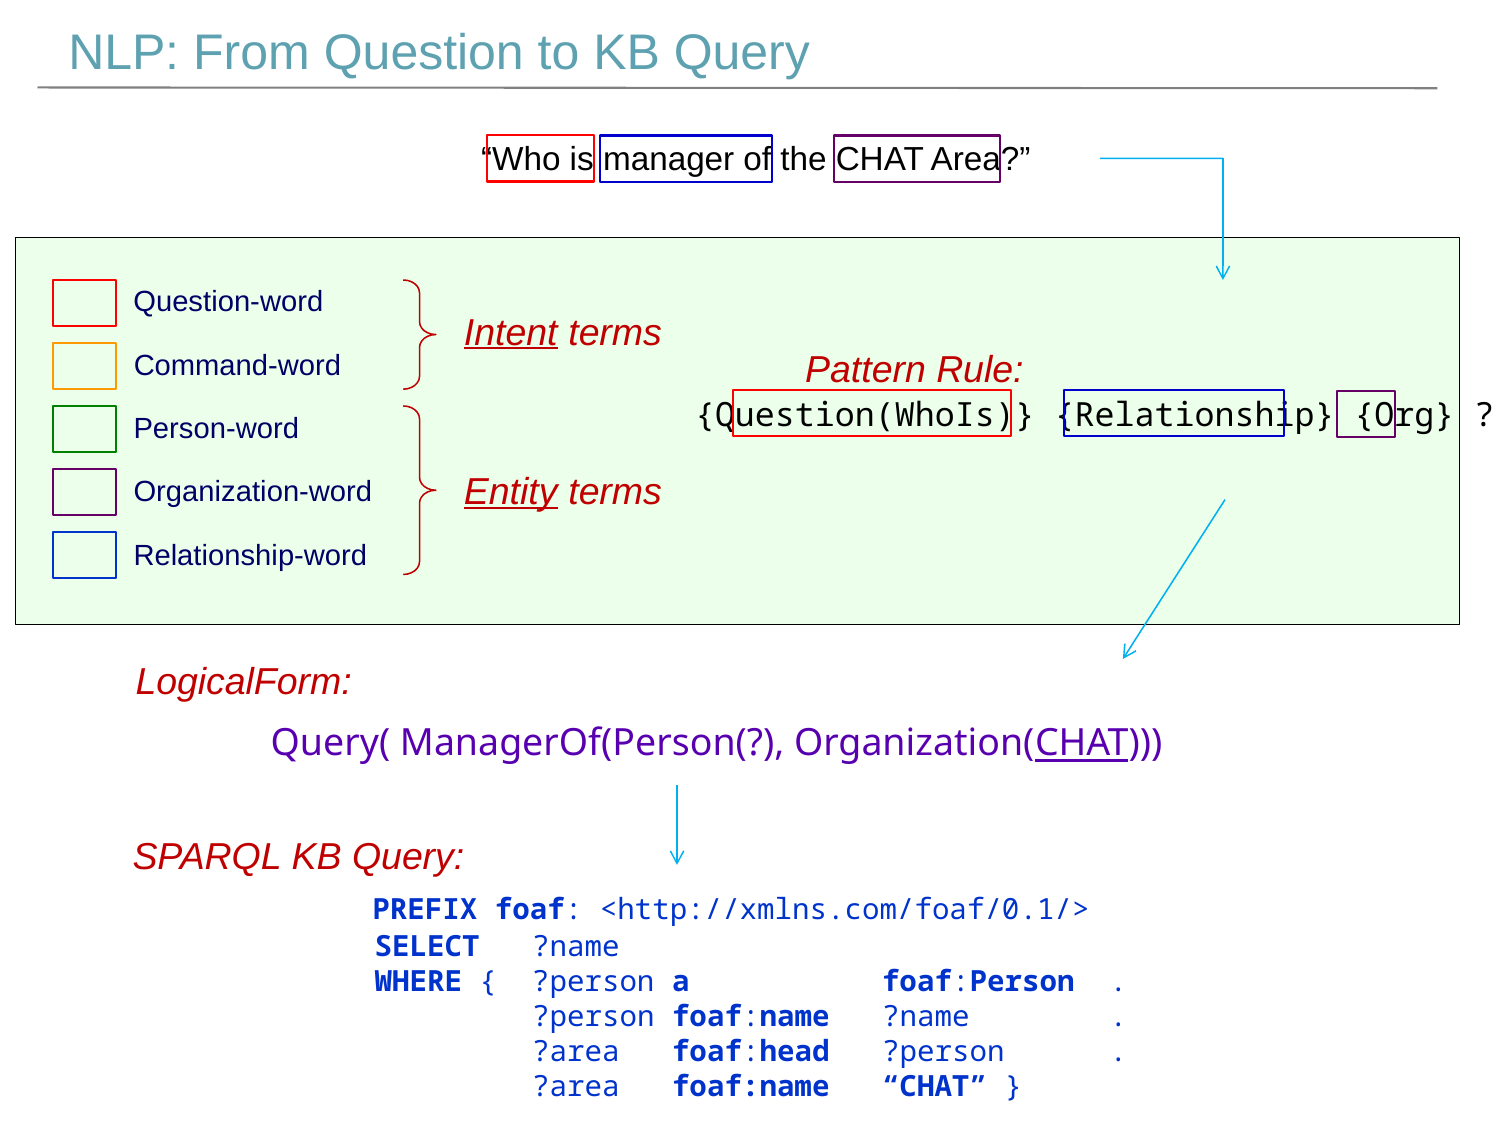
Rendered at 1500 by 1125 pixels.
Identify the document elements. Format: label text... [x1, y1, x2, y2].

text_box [115, 784, 1163, 1113]
text_box {Question(WhoIs)} {Relationship} {Org} ? [1463, 385, 1500, 441]
text_box [831, 133, 1002, 184]
text_box Query( ManagerOf(Person(?), Organization(CHAT))) [255, 711, 1178, 771]
text_box NLP: From Question to KB Query [53, 12, 826, 85]
text_box [597, 133, 774, 184]
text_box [15, 237, 1460, 626]
text_box “Who is manager of the CHAT Area?” [466, 129, 1046, 224]
text_box LogicalForm: [120, 649, 367, 710]
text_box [1122, 499, 1226, 660]
text_box [485, 133, 596, 184]
